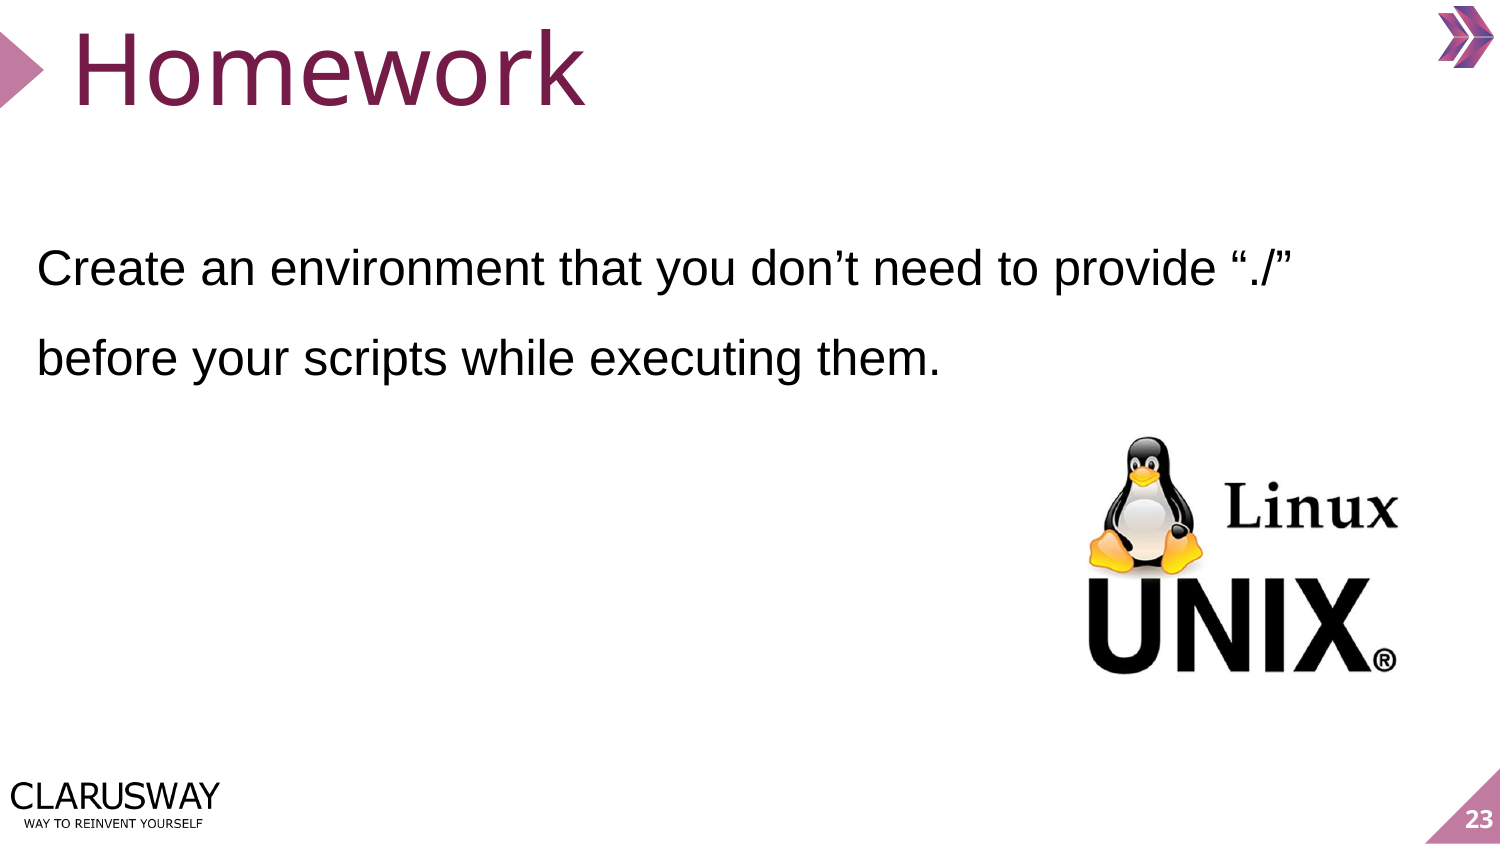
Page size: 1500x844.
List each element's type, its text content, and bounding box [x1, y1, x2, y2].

text_box Create an environment that you don’t need to provide “./” before your scripts while executing them. [21, 190, 1320, 597]
slide_number ‹#› [1418, 760, 1494, 838]
picture [1023, 424, 1466, 690]
picture [11, 782, 220, 828]
picture [1438, 6, 1494, 68]
title Homework [70, 28, 997, 132]
